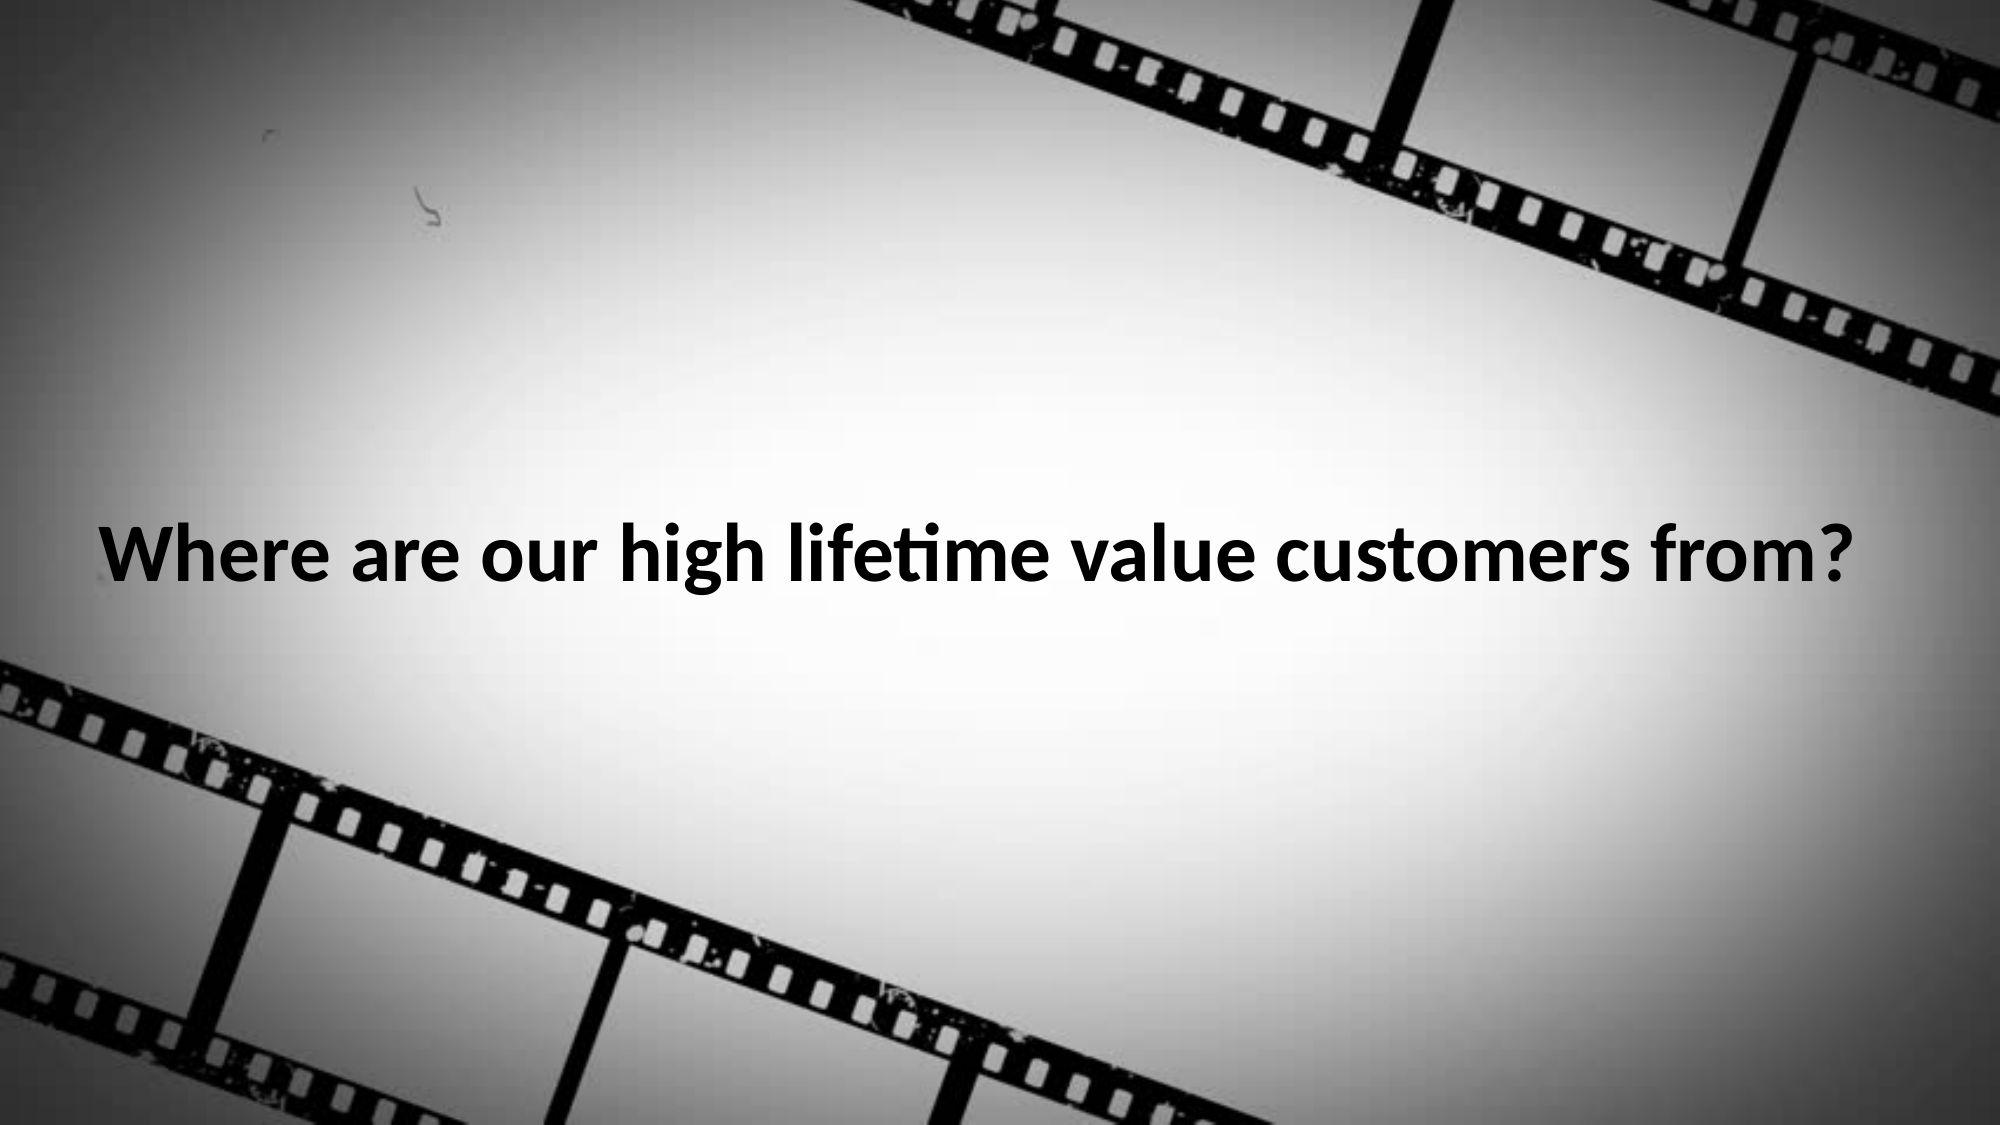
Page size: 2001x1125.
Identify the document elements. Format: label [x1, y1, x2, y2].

list [0, 0, 2000, 1125]
